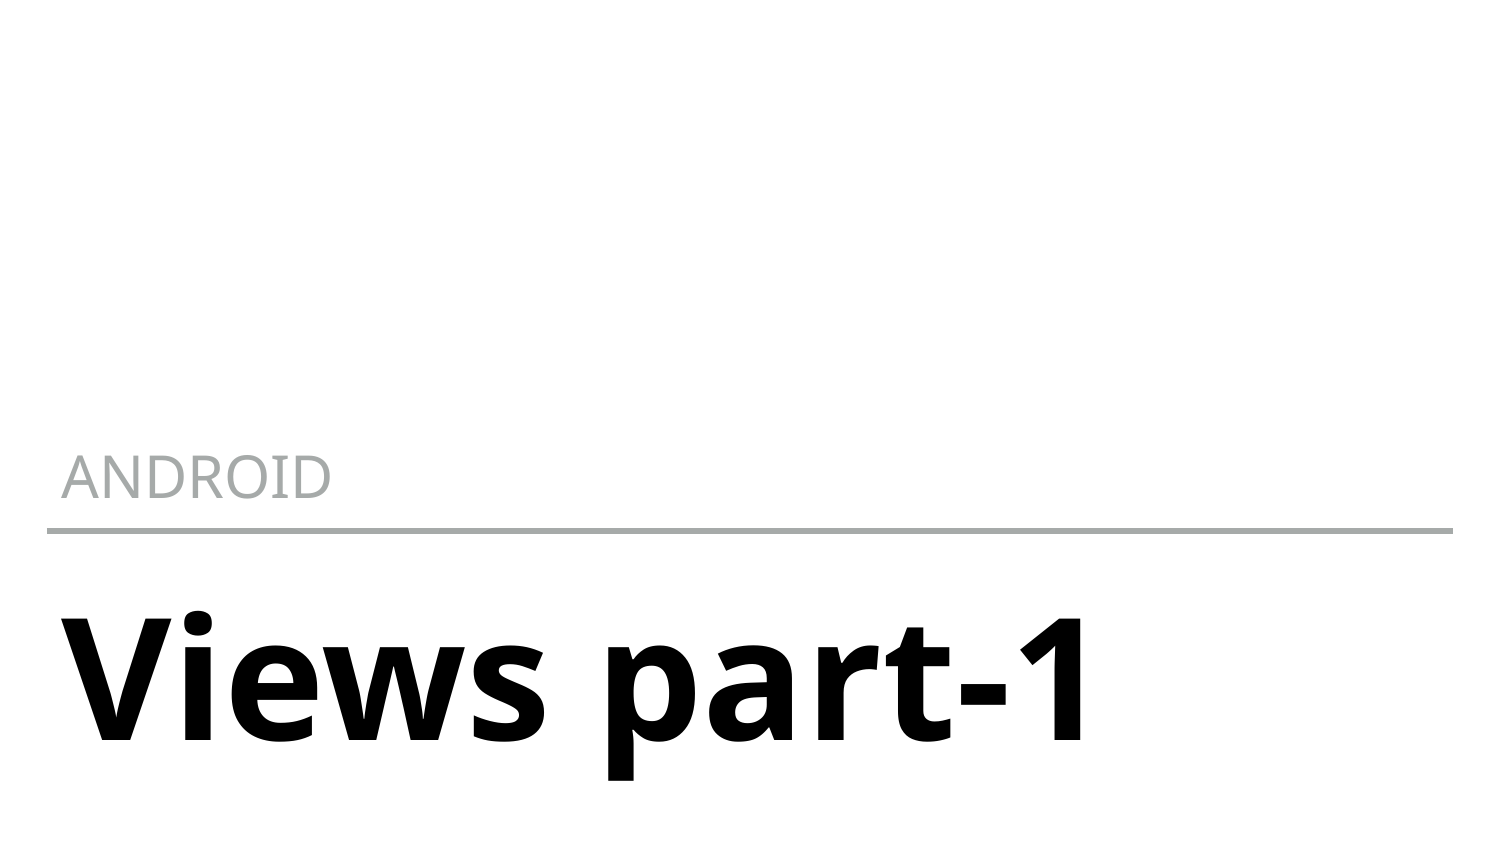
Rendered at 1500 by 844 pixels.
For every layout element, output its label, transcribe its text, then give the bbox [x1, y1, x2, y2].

list Android [46, 369, 1454, 526]
title Views part-1 [46, 555, 1454, 790]
